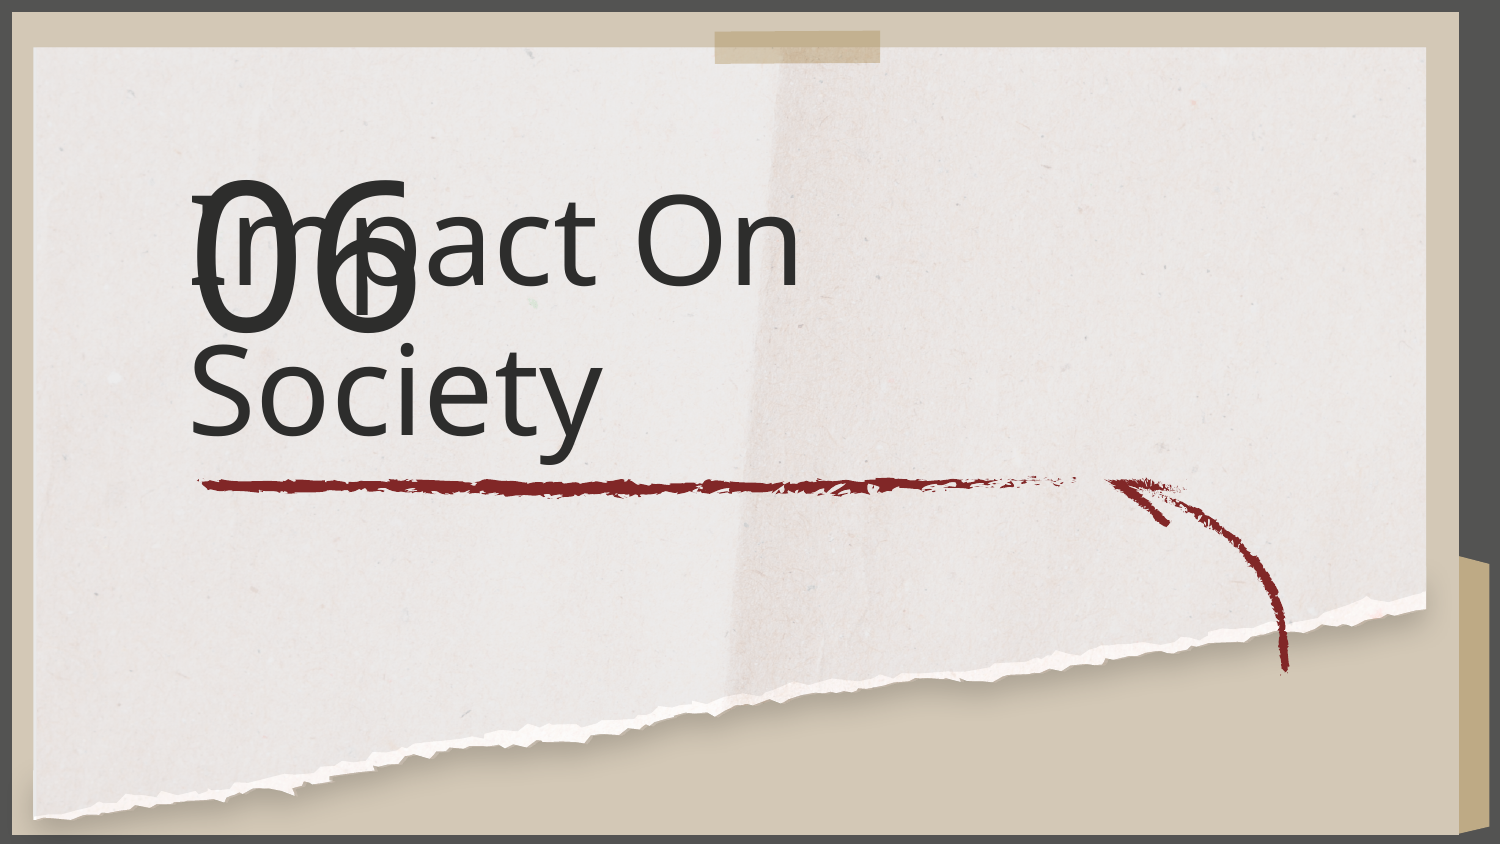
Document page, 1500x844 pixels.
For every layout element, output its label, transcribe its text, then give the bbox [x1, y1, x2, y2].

title 06 [172, 140, 441, 355]
title Impact On Society [172, 337, 1065, 476]
picture [33, 45, 1427, 825]
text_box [1131, 439, 1273, 687]
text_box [196, 475, 1077, 500]
